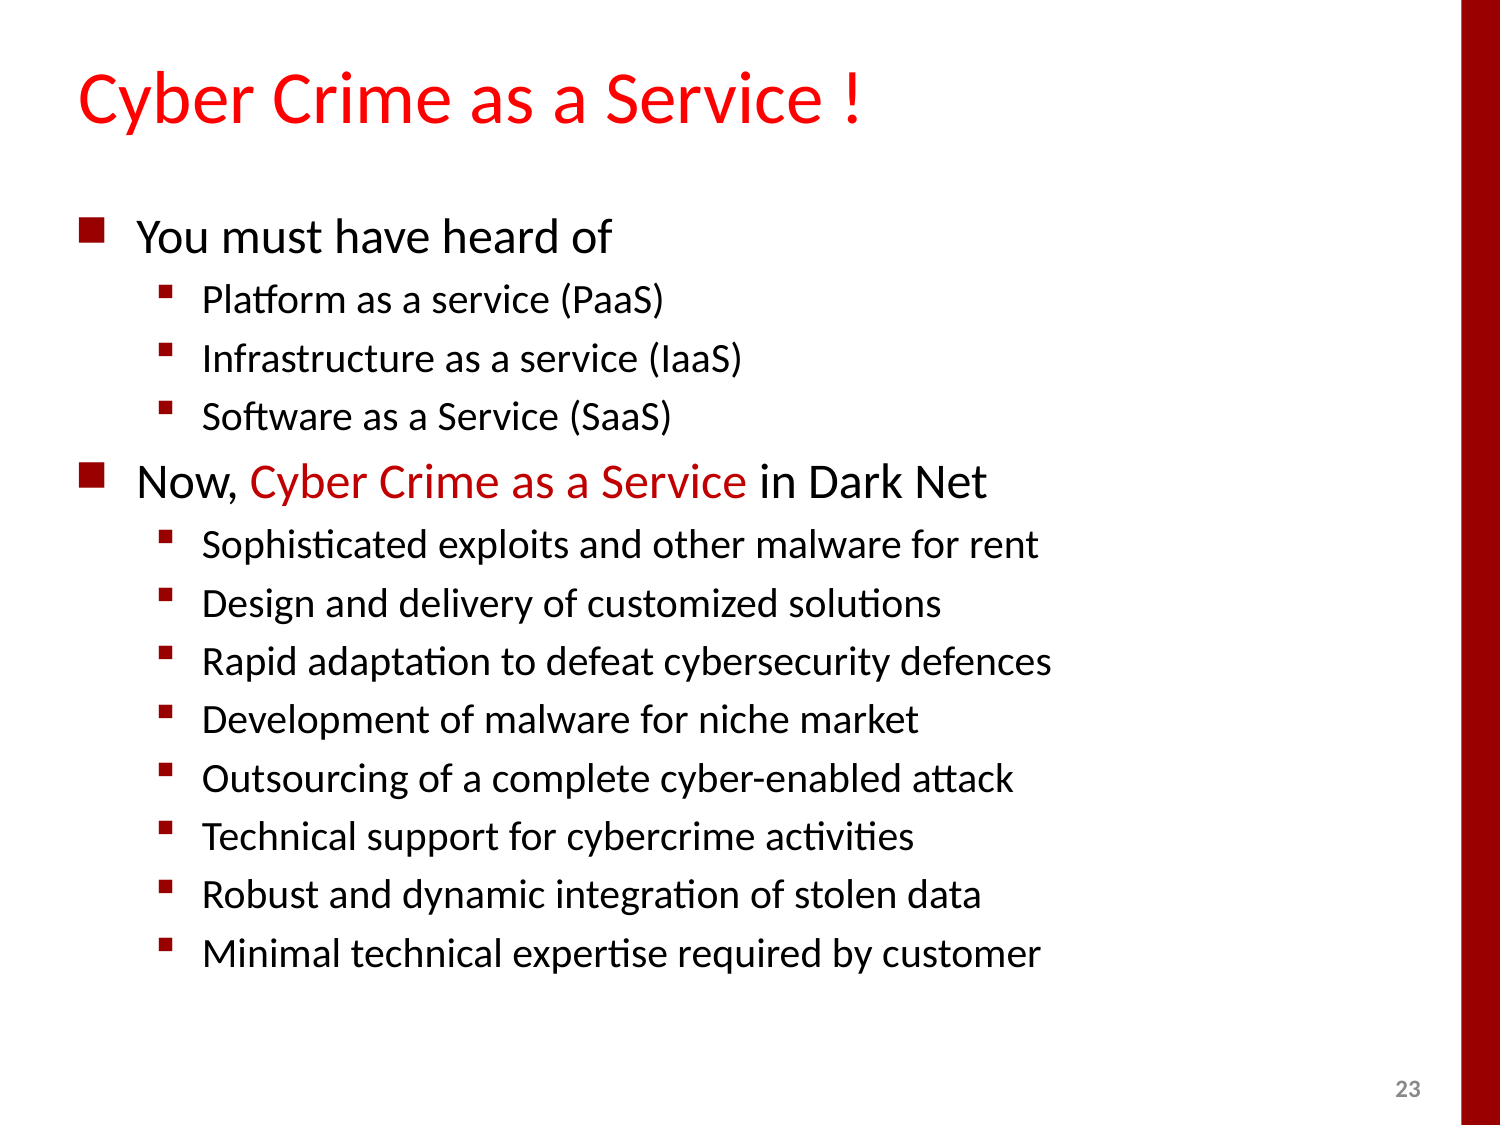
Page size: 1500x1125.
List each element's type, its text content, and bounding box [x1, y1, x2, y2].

title Cyber Crime as a Service ! [63, 30, 1310, 156]
list You must have heard of Platform as a service (PaaS) Infrastructure as a service (IaaS) Software as a Service (SaaS) Now, Cyber Crime as a Service in Dark Net Sophisticated exploits and other malware for rent Design and delivery of customized solutions Rapid adaptation to defeat cybersecurity defences Development of malware for niche market Outsourcing of a complete cyber-enabled attack Technical support for cybercrime activities Robust and dynamic integration of stolen data Minimal technical expertise required by customer [65, 196, 1361, 1047]
